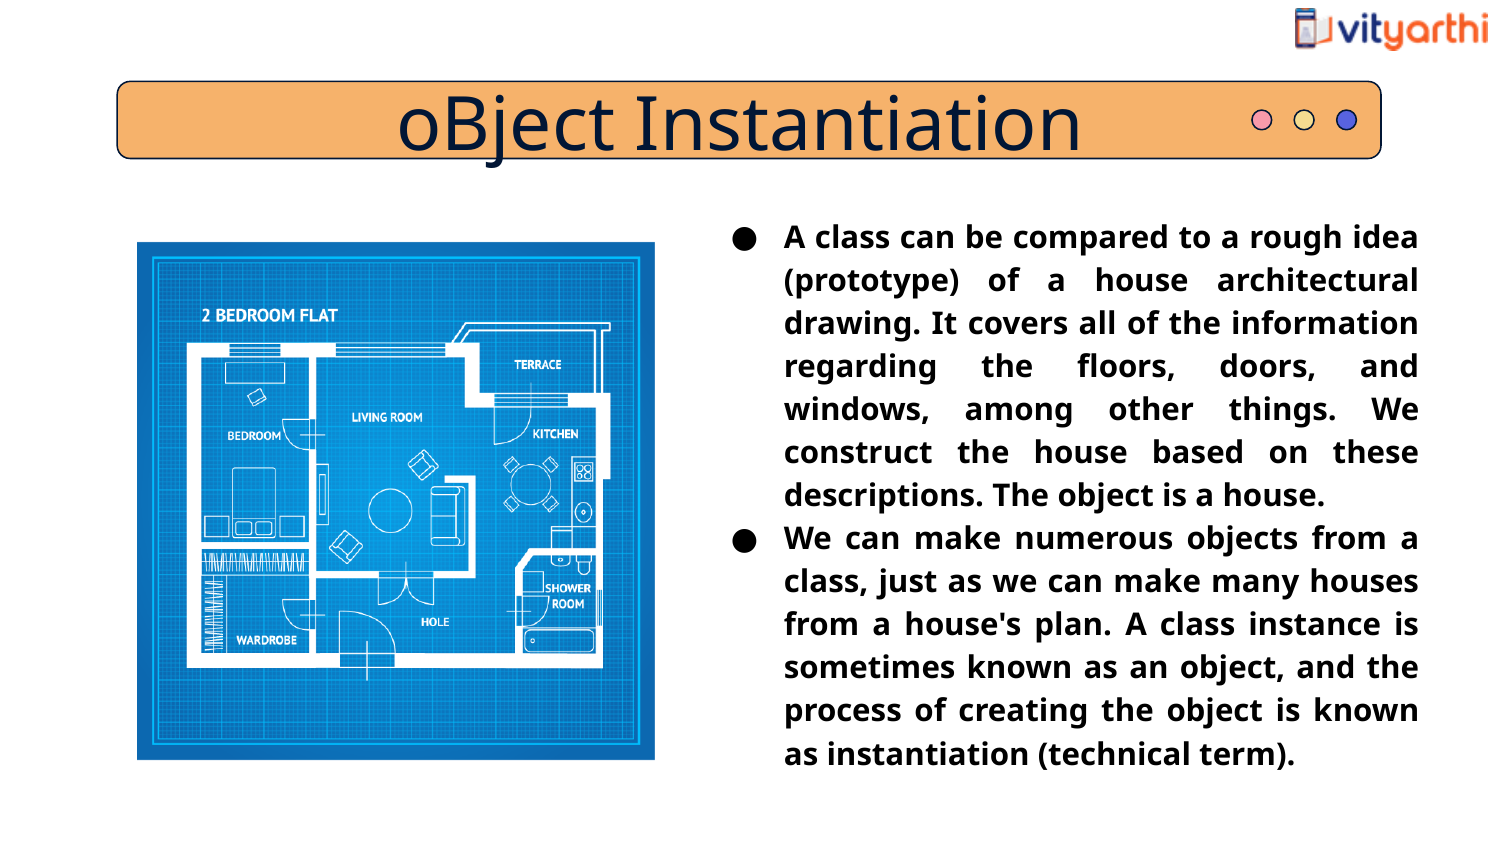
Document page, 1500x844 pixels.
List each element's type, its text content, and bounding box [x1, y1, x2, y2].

text_box oBject Instantiation [223, 72, 1276, 167]
text_box A class can be compared to a rough idea (prototype) of a house architectural drawing. It covers all of the information regarding the floors, doors, and windows, among other things. We construct the house based on these descriptions. The object is a house. We can make numerous objects from a class, just as we can make many houses from a house's plan. A class instance is sometimes known as an object, and the process of creating the object is known as instantiation (technical term). [709, 195, 1421, 787]
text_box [1251, 109, 1357, 131]
picture [1295, 8, 1488, 51]
text_box [1276, 81, 1382, 159]
text_box [117, 81, 223, 159]
picture [117, 216, 681, 766]
